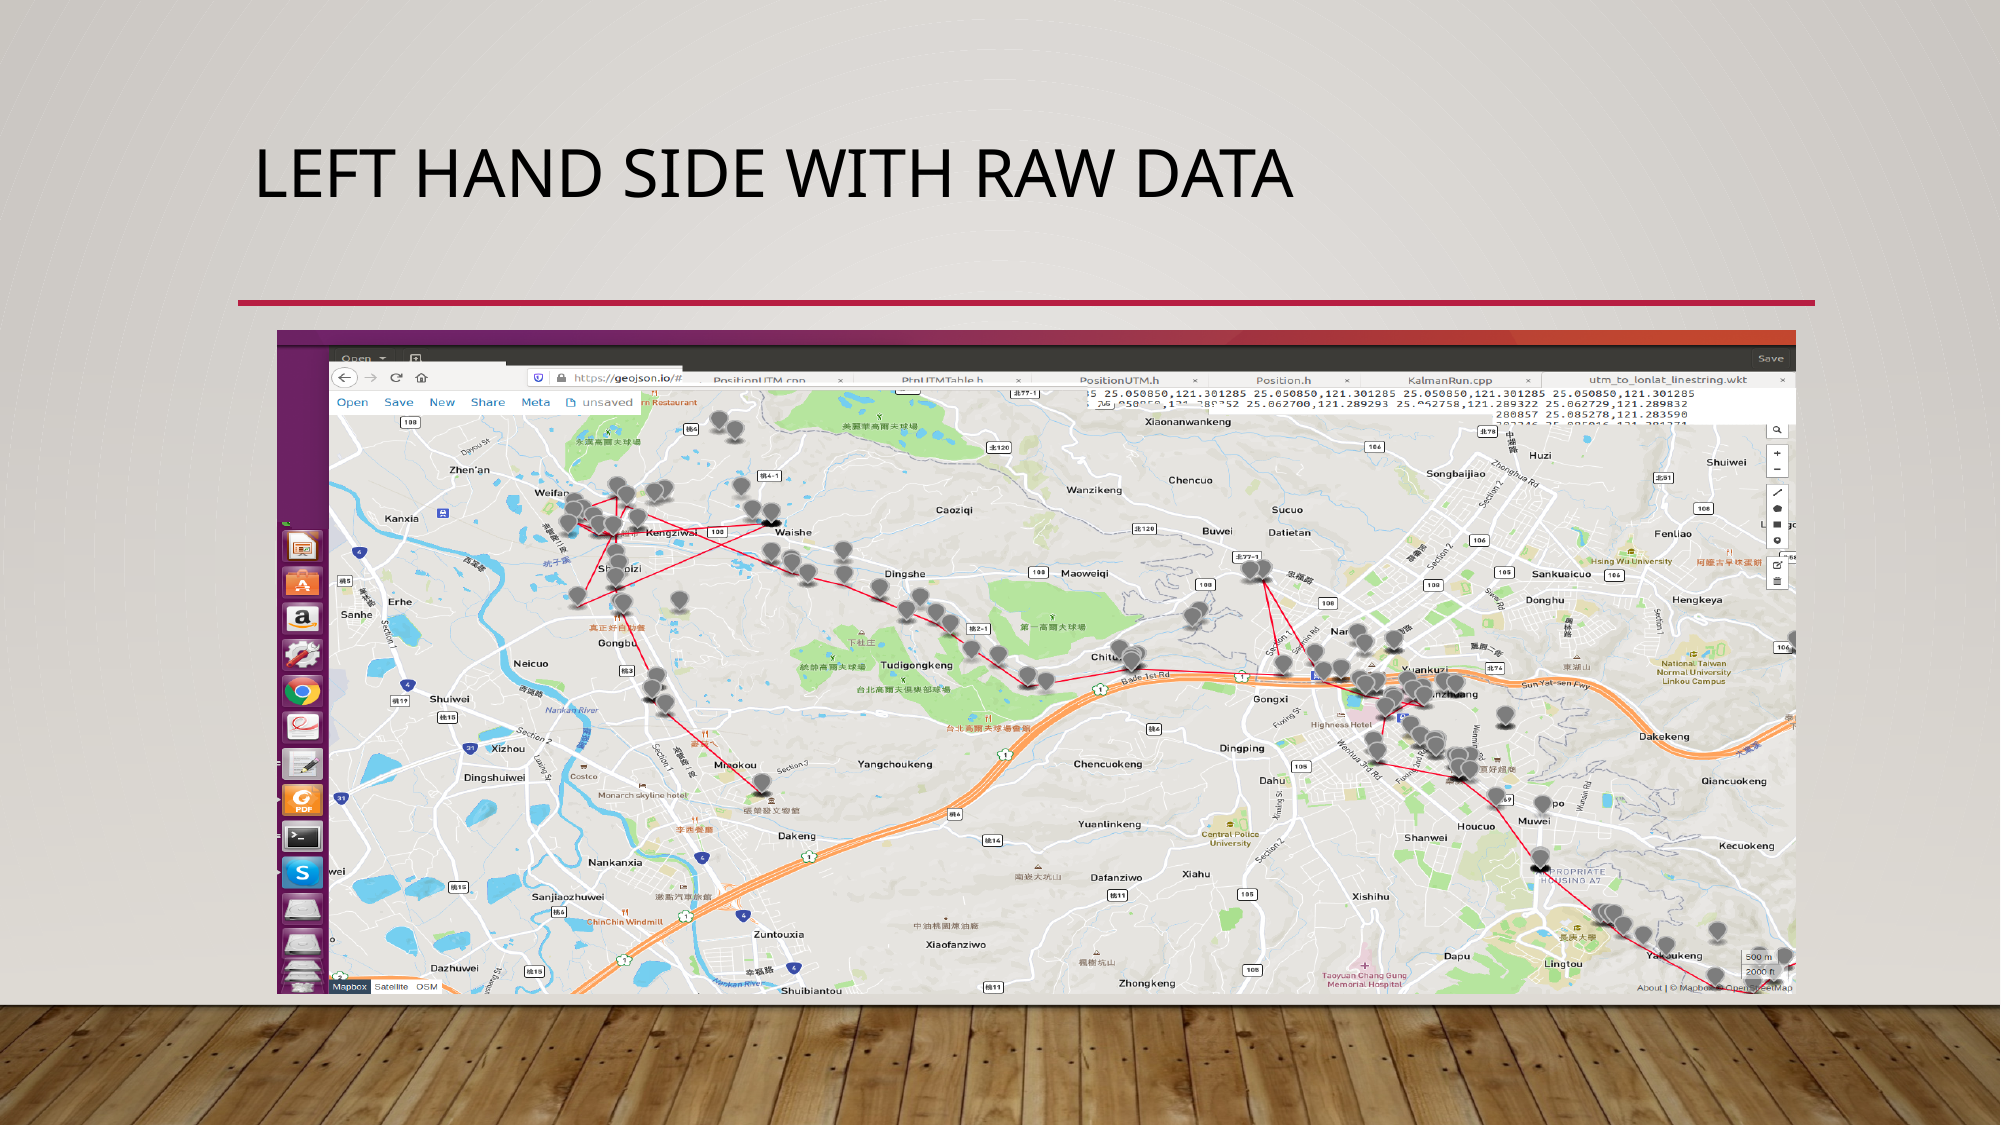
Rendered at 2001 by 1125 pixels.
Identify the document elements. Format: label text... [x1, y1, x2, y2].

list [277, 330, 1796, 994]
title Left hand side with raw data [238, 131, 1814, 305]
picture [0, 1005, 2000, 1125]
